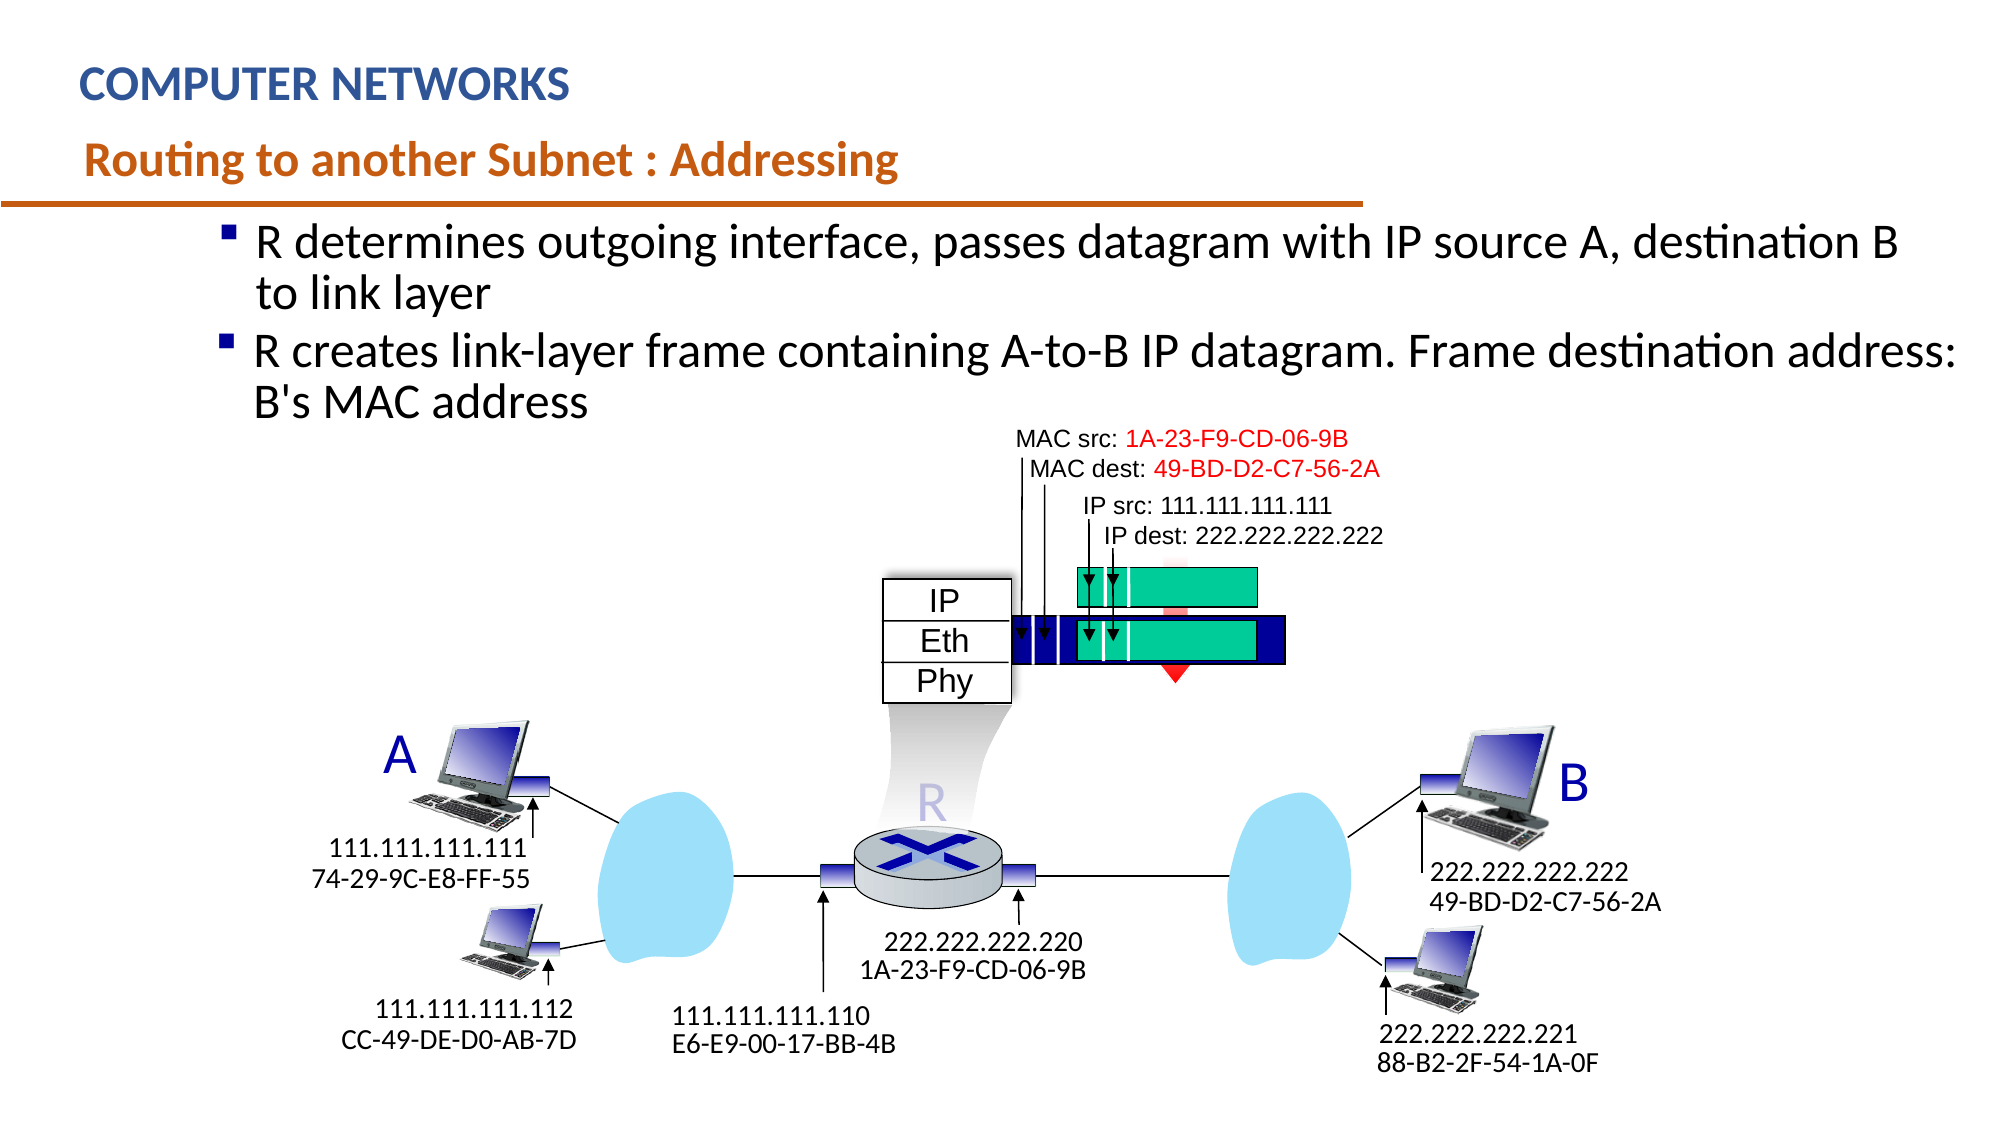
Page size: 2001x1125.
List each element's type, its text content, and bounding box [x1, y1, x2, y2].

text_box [1413, 844, 1679, 926]
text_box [874, 492, 1012, 834]
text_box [1392, 720, 1559, 861]
text_box Routing to another Subnet : Addressing [69, 119, 914, 194]
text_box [380, 715, 534, 841]
text_box CC-49-DE-D0-AB-7D [326, 1012, 593, 1063]
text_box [654, 988, 913, 1068]
text_box [545, 942, 560, 956]
text_box [534, 799, 540, 810]
text_box R determines outgoing interface, passes datagram with IP source A, destination B to link layer [202, 210, 1937, 301]
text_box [439, 900, 545, 986]
text_box [534, 776, 550, 797]
text_box A [368, 707, 432, 793]
text_box 222.222.222.220 [868, 914, 1099, 965]
text_box 1A-23-F9-CD-06-9B [844, 943, 1103, 993]
text_box COMPUTER NETWORKS [64, 43, 1295, 119]
text_box 88-B2-2F-54-1A-0F [1362, 1036, 1615, 1086]
text_box 222.222.222.221 [1364, 1006, 1594, 1036]
text_box 74-29-9C-E8-FF-55 [296, 852, 546, 903]
text_box [1227, 792, 1352, 966]
text_box [1159, 665, 1192, 685]
text_box B [1559, 735, 1606, 821]
text_box R creates link-layer frame containing A-to-B IP datagram. Frame destination address: B's MAC address [200, 319, 1974, 438]
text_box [1368, 921, 1486, 1021]
text_box [597, 791, 734, 964]
text_box 111.111.111.112 [359, 981, 589, 1032]
text_box [545, 958, 555, 986]
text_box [998, 415, 1398, 665]
text_box 111.111.111.111 [313, 821, 543, 852]
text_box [820, 826, 1036, 909]
